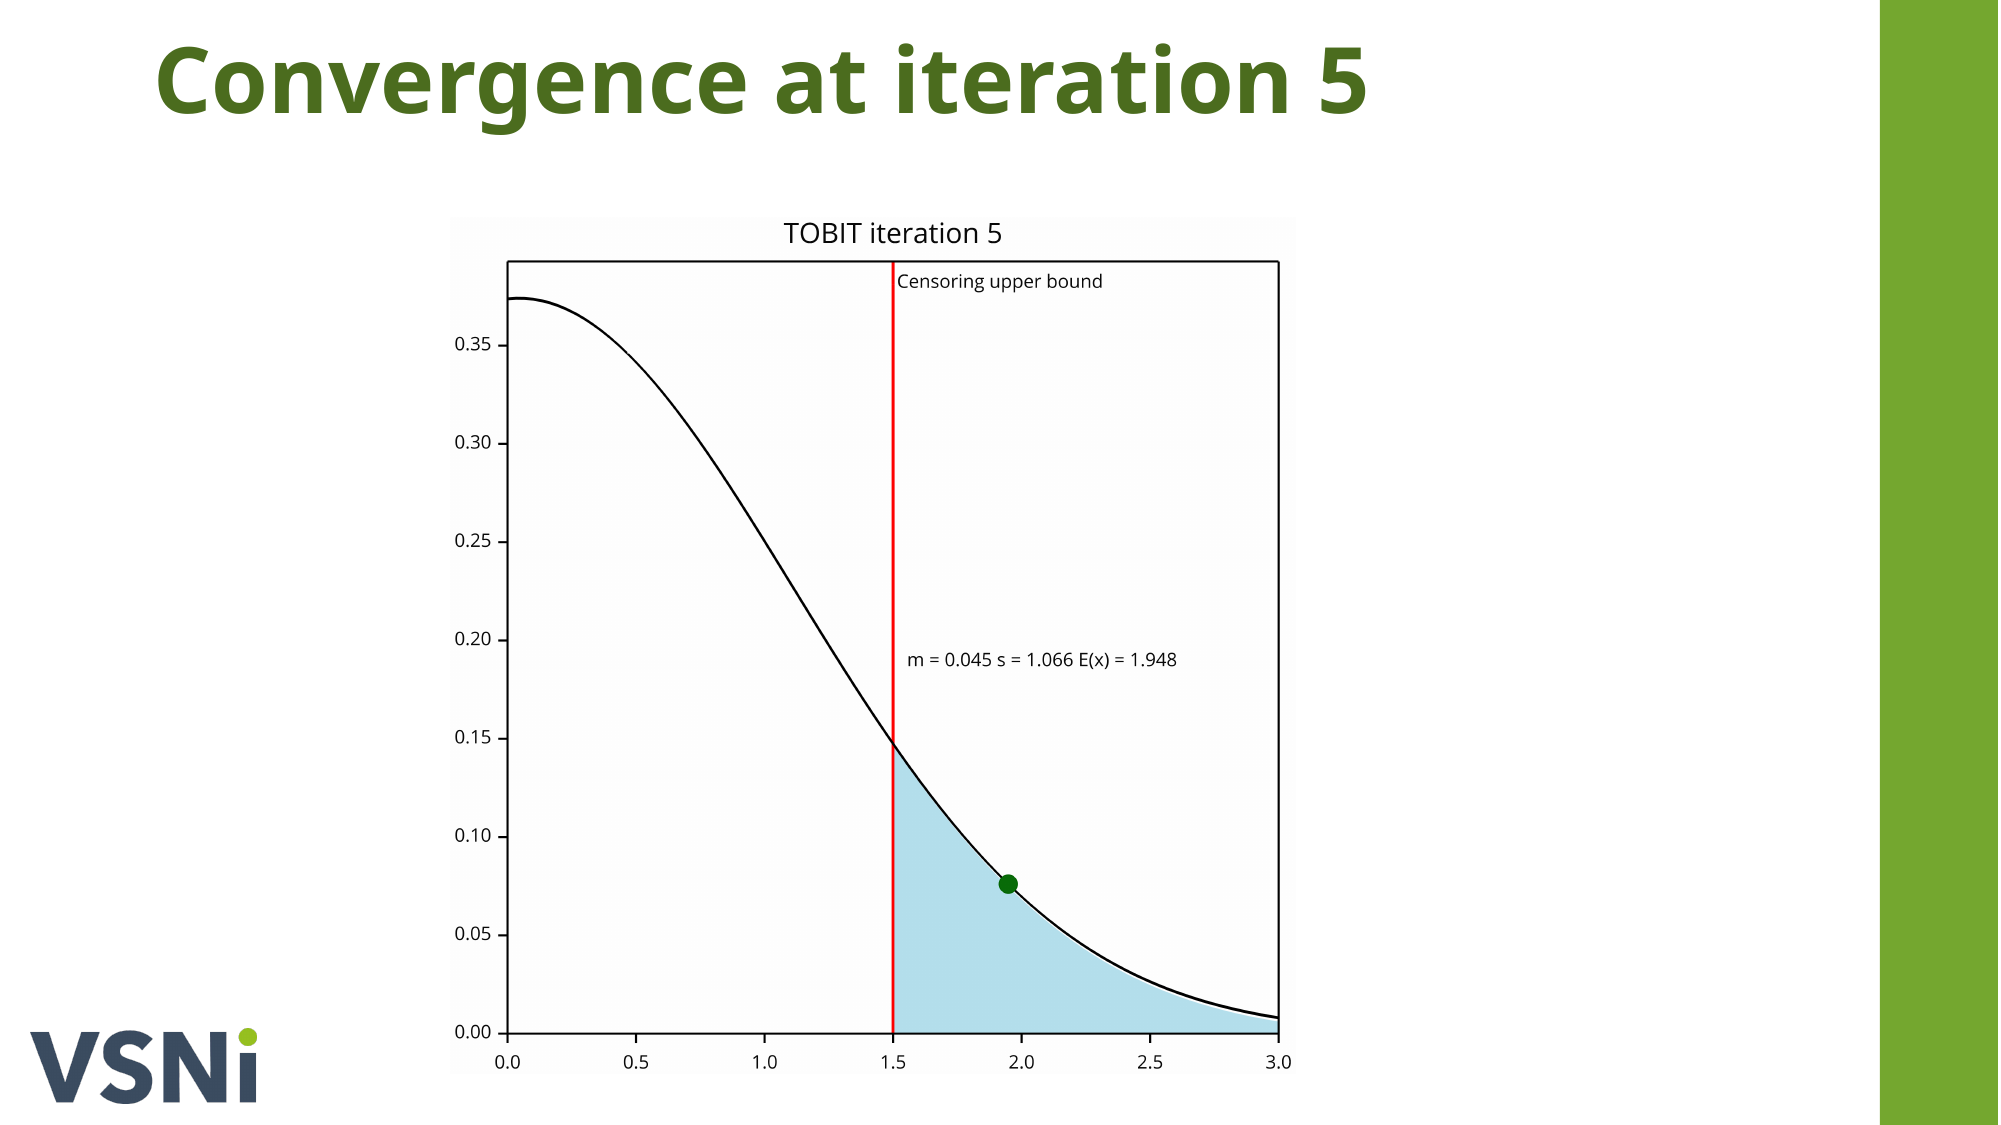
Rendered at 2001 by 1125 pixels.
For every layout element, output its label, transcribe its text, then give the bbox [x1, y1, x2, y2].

picture [30, 1028, 257, 1104]
title Convergence at iteration 5 [138, 7, 1893, 162]
picture [450, 217, 1296, 1074]
